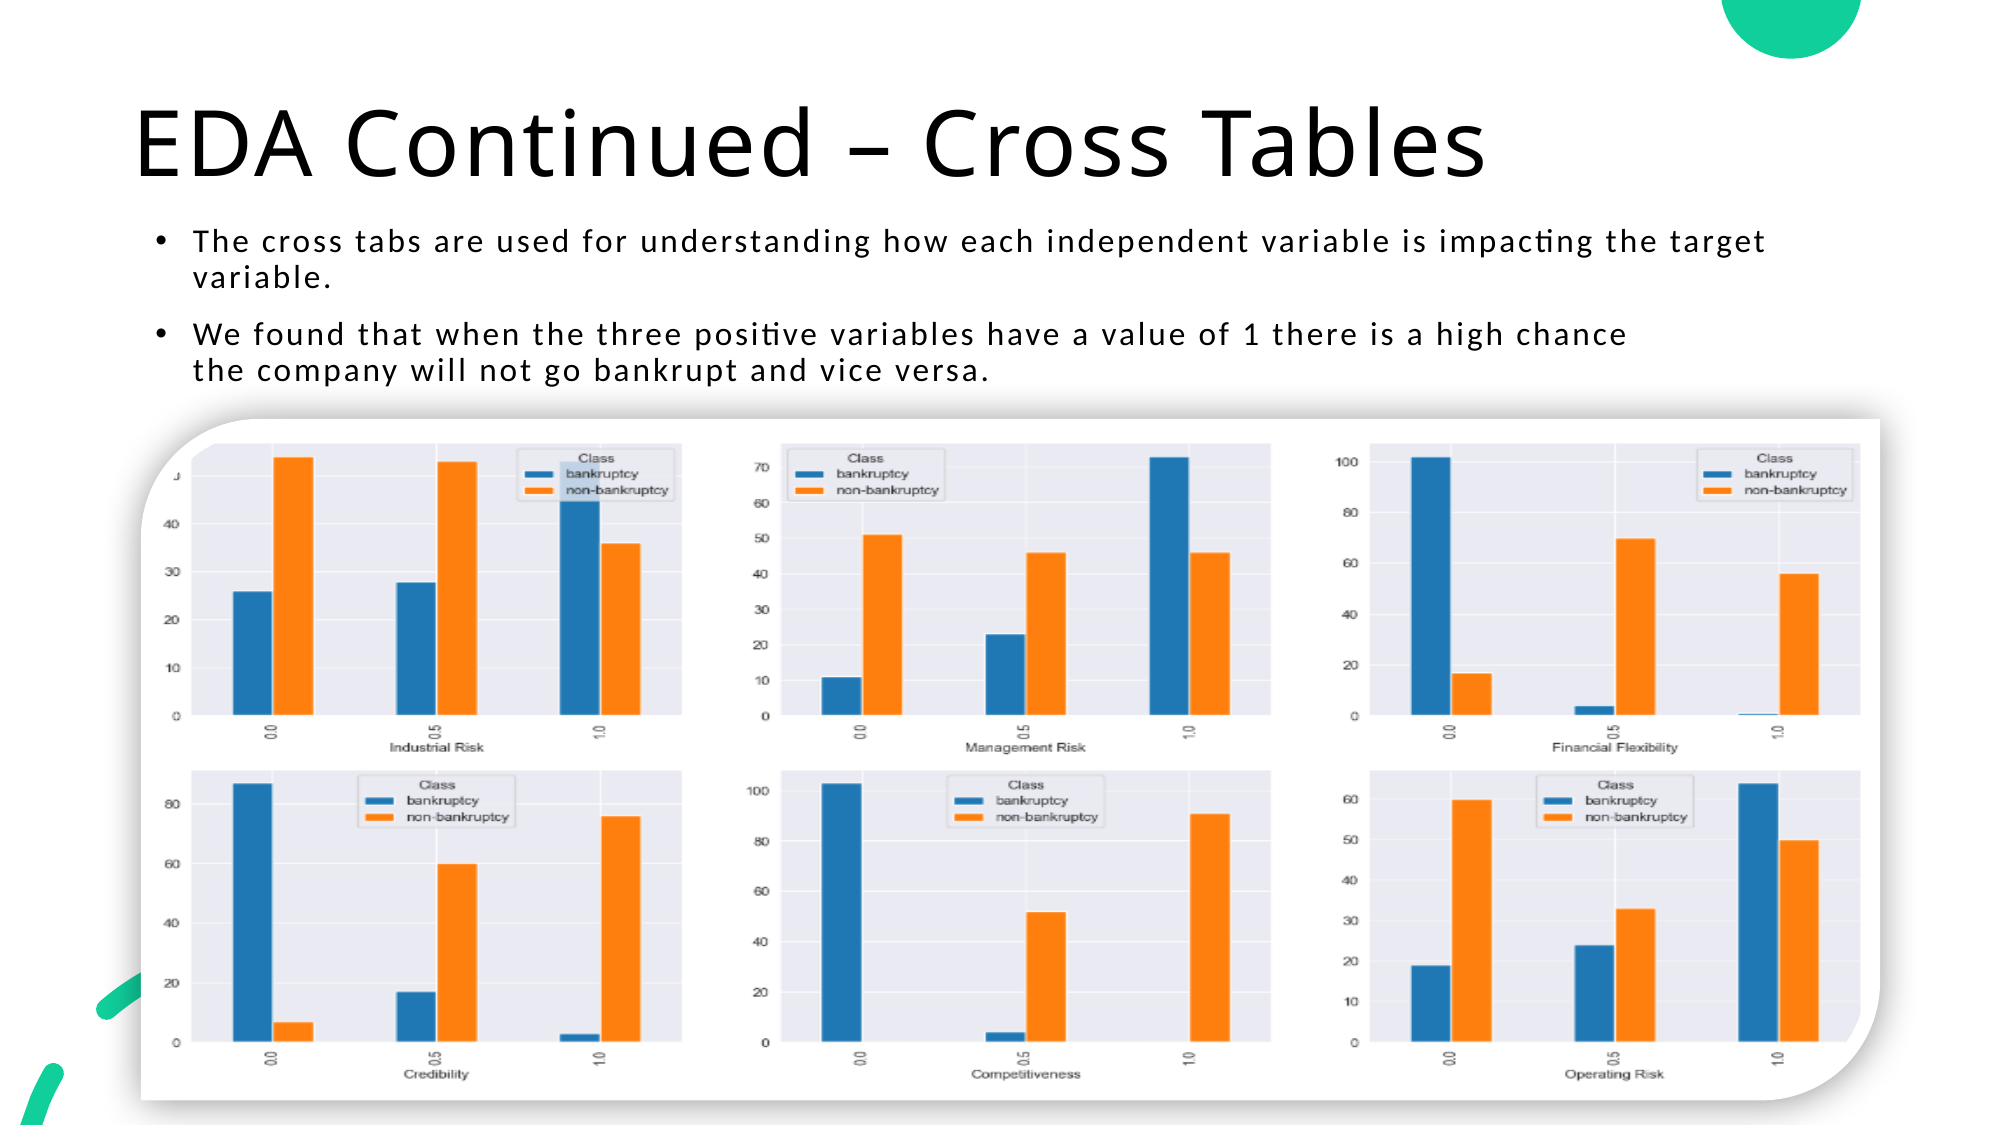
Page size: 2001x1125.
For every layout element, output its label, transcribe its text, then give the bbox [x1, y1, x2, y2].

title EDA Continued – Cross Tables [114, 37, 1840, 255]
list The cross tabs are used for understanding how each independent variable is impacting the target variable. We found that when the three positive variables have a value of 1 there is a high chance the company will not go bankrupt and vice versa. [137, 206, 1863, 403]
picture [148, 426, 1873, 1094]
